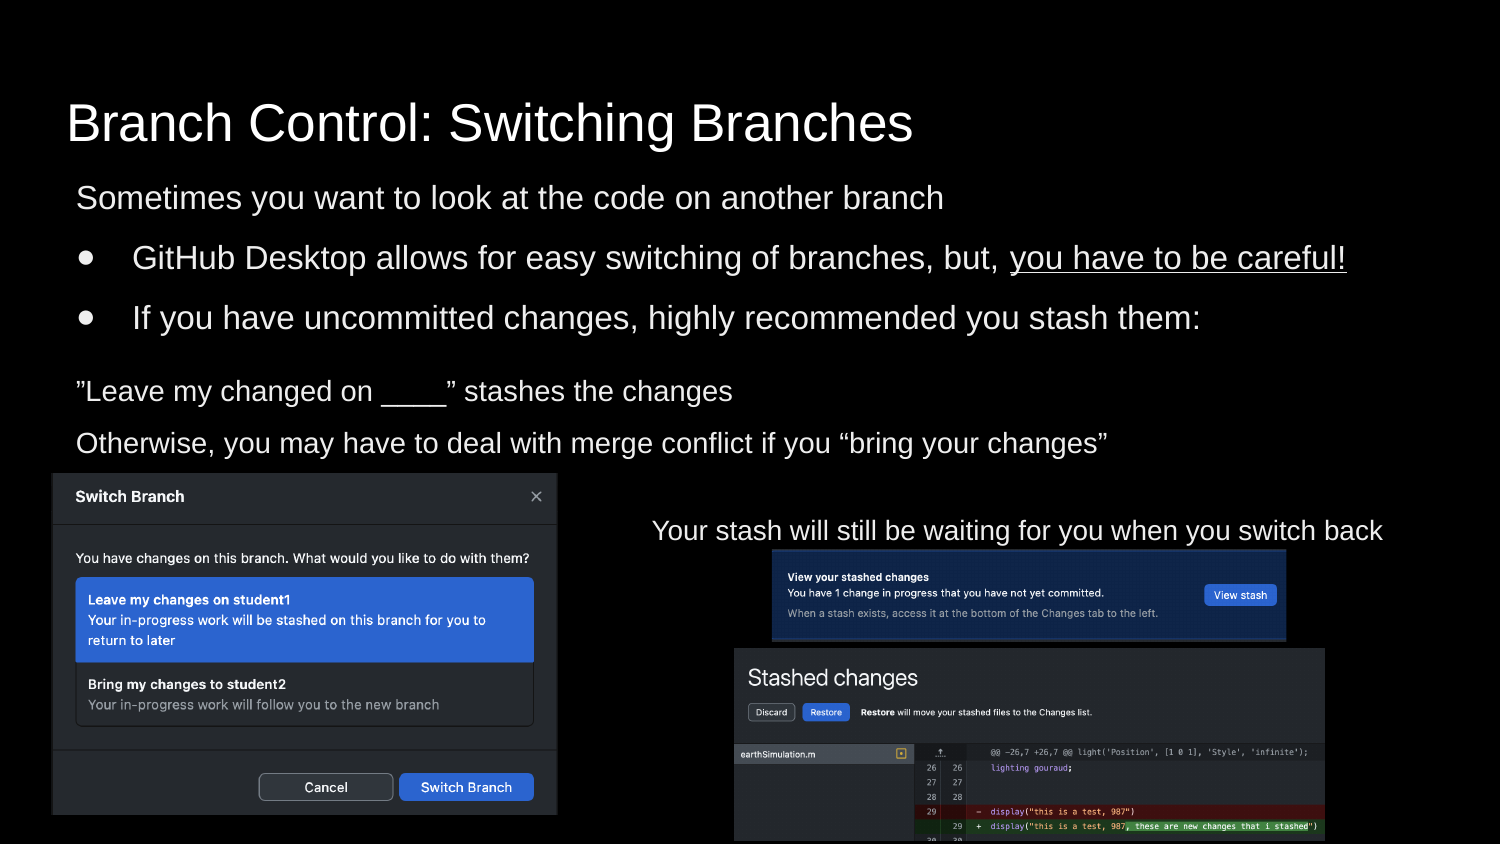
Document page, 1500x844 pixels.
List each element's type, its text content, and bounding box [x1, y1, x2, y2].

text_box ”Leave my changed on ____” stashes the changes Otherwise, you may have to deal with merge conflict if you “bring your changes” [41, 339, 1132, 596]
picture [733, 648, 1325, 841]
title Branch Control: Switching Branches [51, 72, 1449, 141]
picture [50, 473, 558, 815]
text_box Your stash will still be waiting for you when you switch back [618, 480, 1440, 562]
picture [771, 548, 1287, 642]
list Sometimes you want to look at the code on another branch GitHub Desktop allows for easy switching of branches, but, you have to be careful! If you have uncommitted changes, highly recommended you stash them: [42, 141, 1458, 703]
